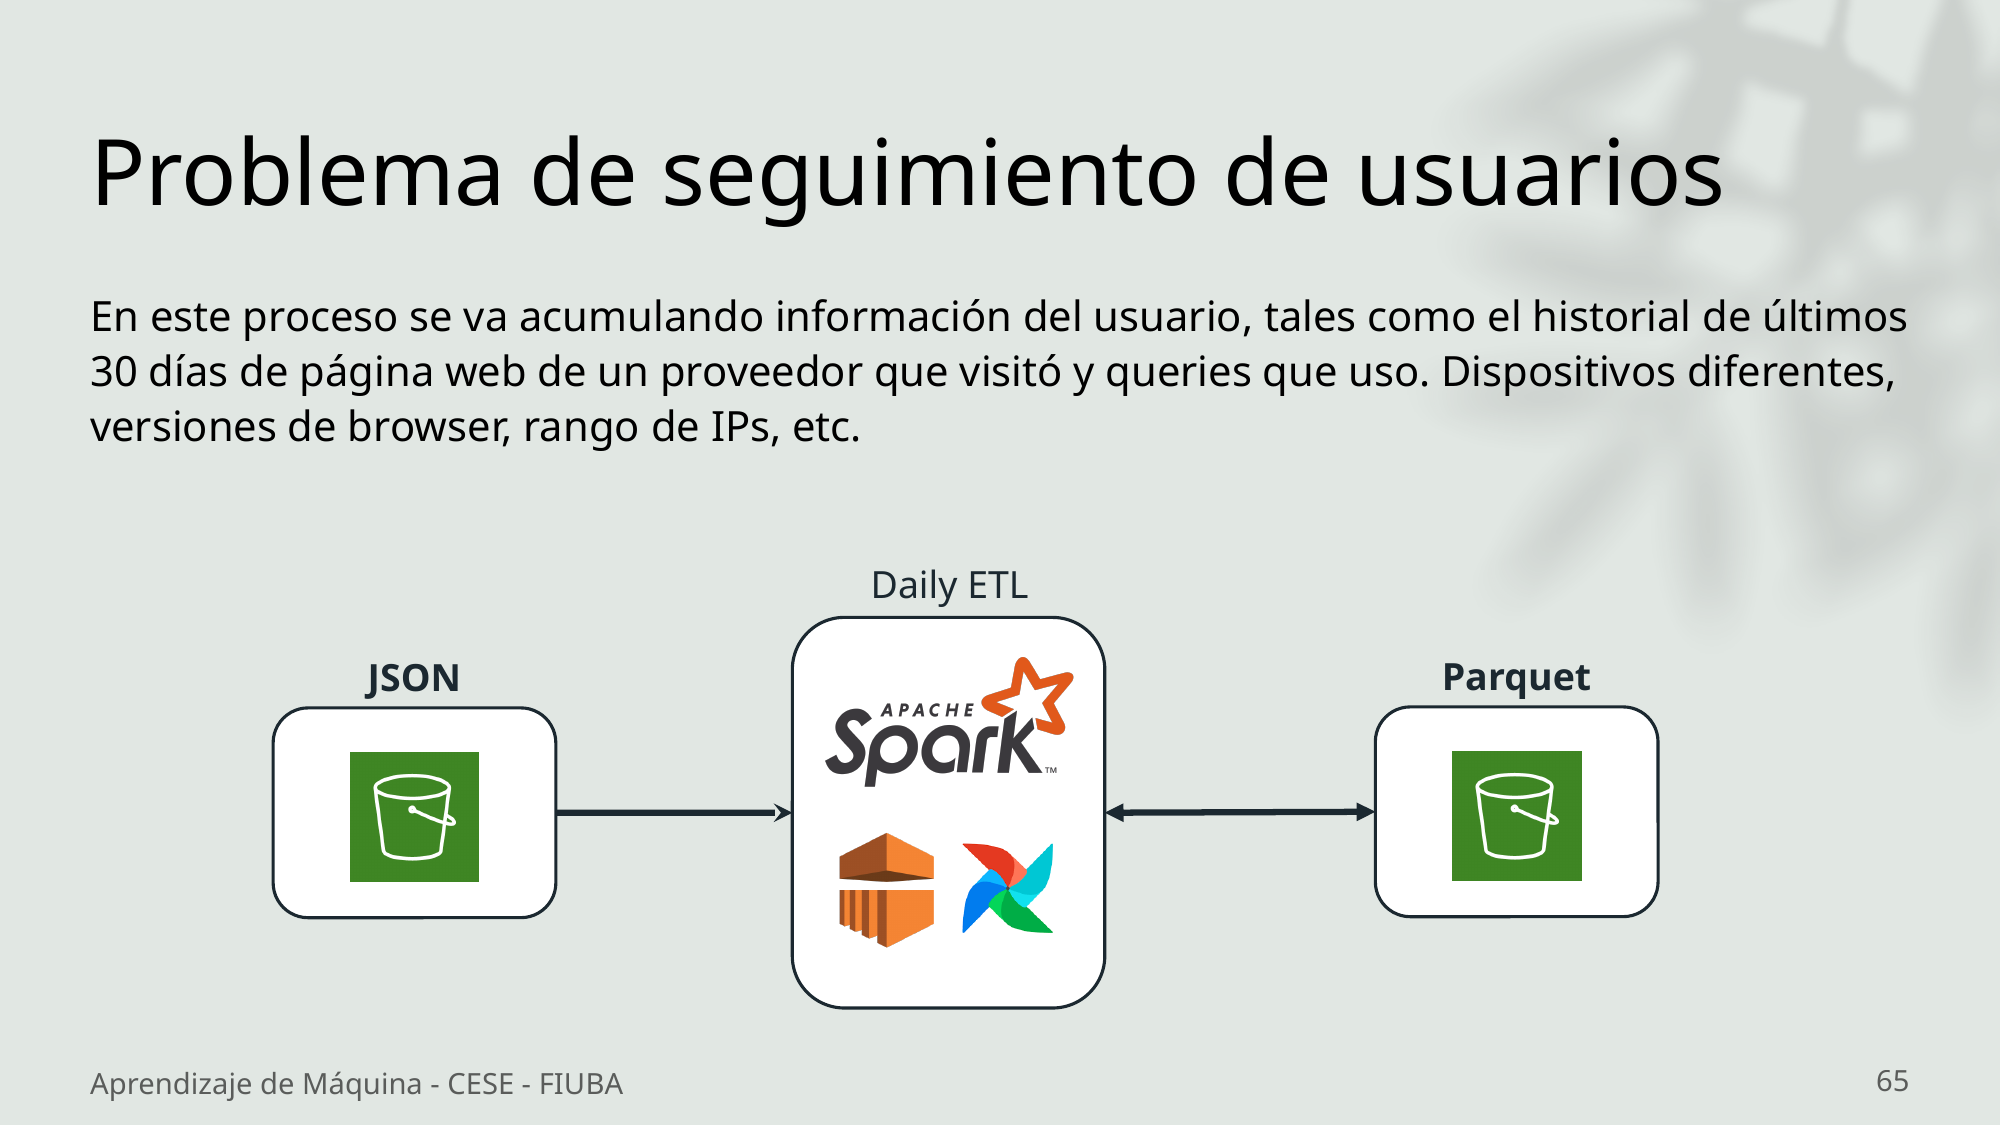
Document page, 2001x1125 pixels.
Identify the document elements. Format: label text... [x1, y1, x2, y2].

picture [825, 822, 1074, 954]
slide_number 65 [1474, 1052, 1925, 1113]
list En este proceso se va acumulando información del usuario, tales como el historial de últimos 30 días de página web de un proveedor que visitó y queries que uso. Dispositivos diferentes, versiones de browser, rango de IPs, etc. [75, 277, 1925, 1009]
picture [825, 657, 1074, 787]
text_box JSON [273, 638, 556, 714]
text_box [1375, 706, 1659, 917]
text_box [273, 707, 556, 918]
picture [1452, 751, 1582, 881]
footer Aprendizaje de Máquina - CESE - FIUBA [75, 1052, 751, 1113]
text_box Daily ETL [821, 546, 1078, 622]
text_box [792, 622, 1105, 1009]
title Problema de seguimiento de usuarios [75, 60, 1863, 277]
text_box Parquet [1375, 637, 1659, 713]
picture [349, 752, 479, 882]
